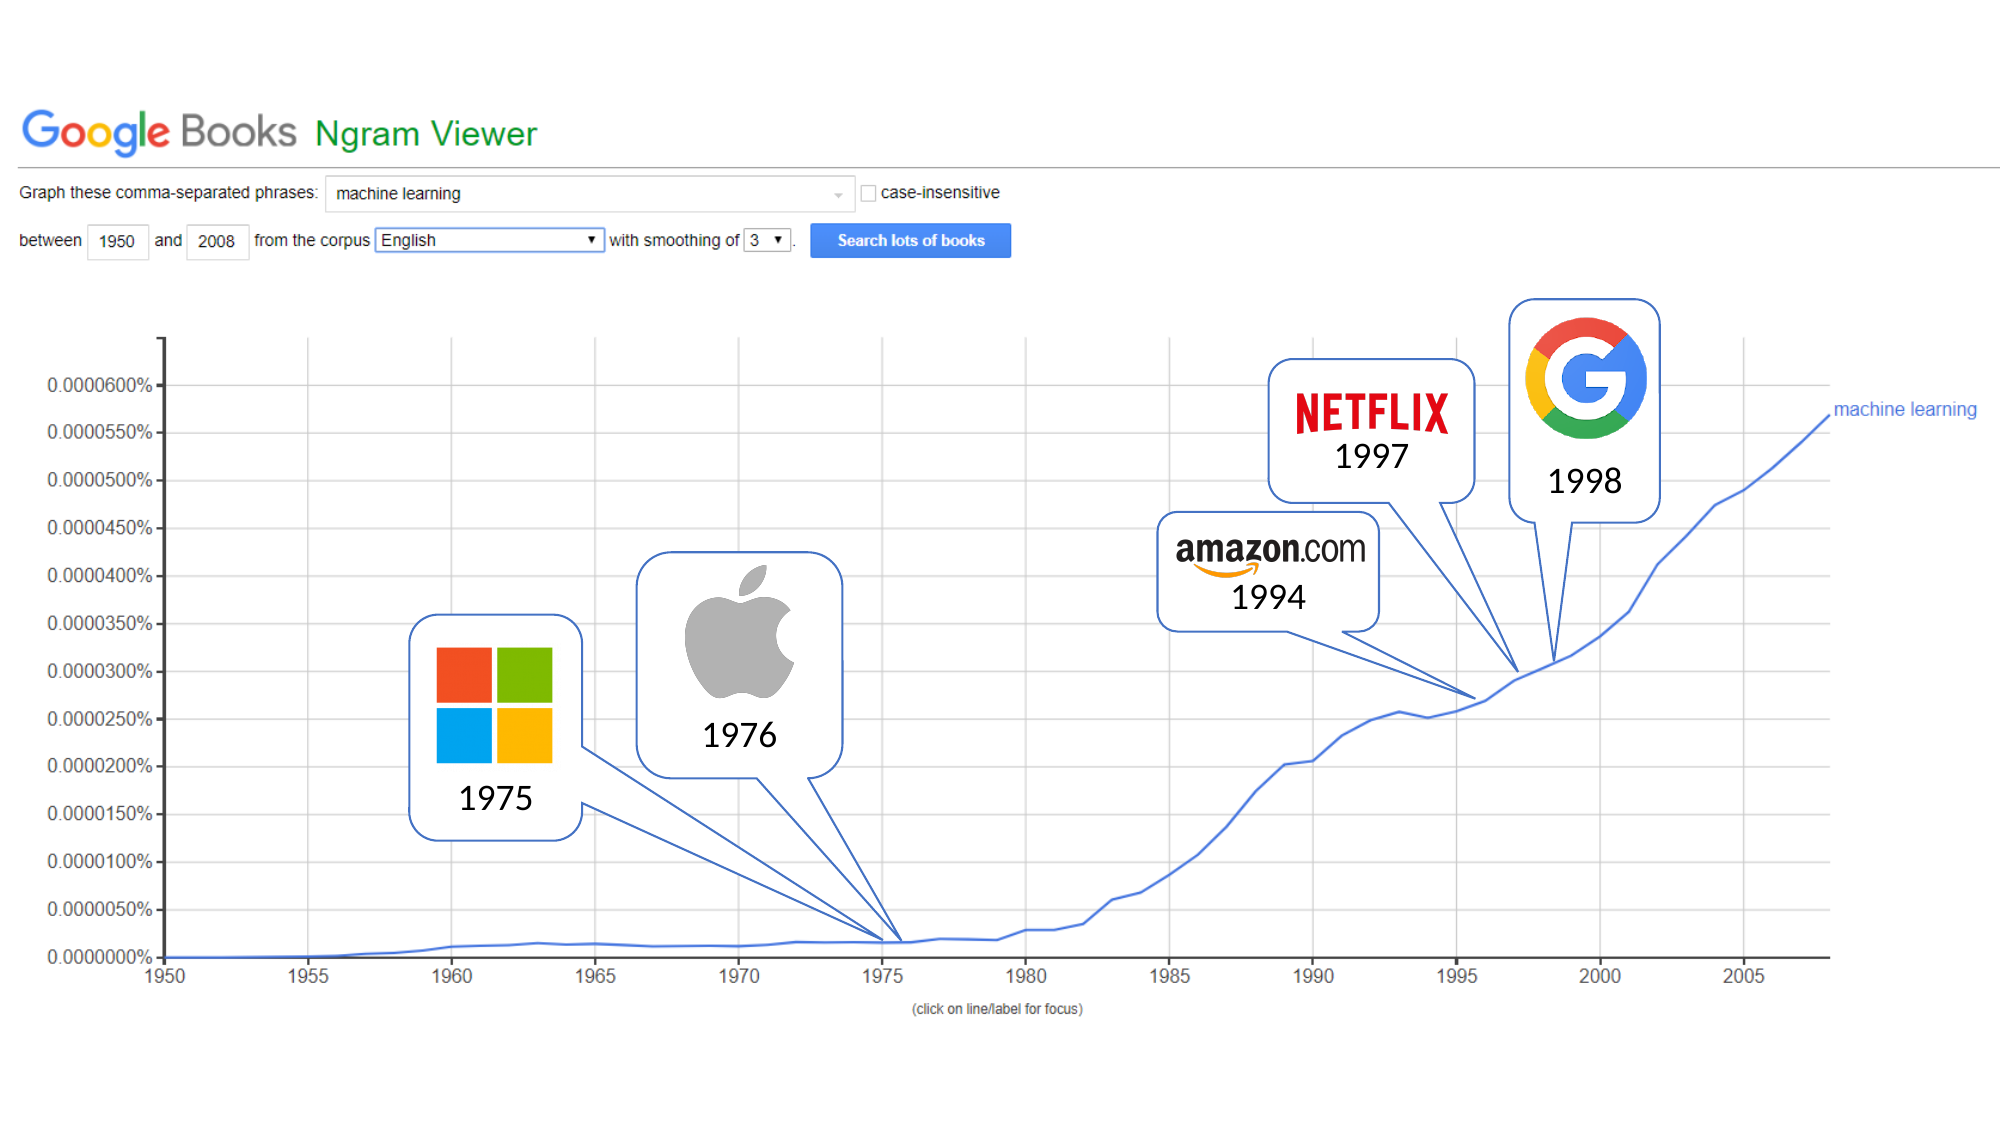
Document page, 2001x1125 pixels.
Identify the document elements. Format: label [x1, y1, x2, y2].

picture [0, 87, 2000, 1038]
